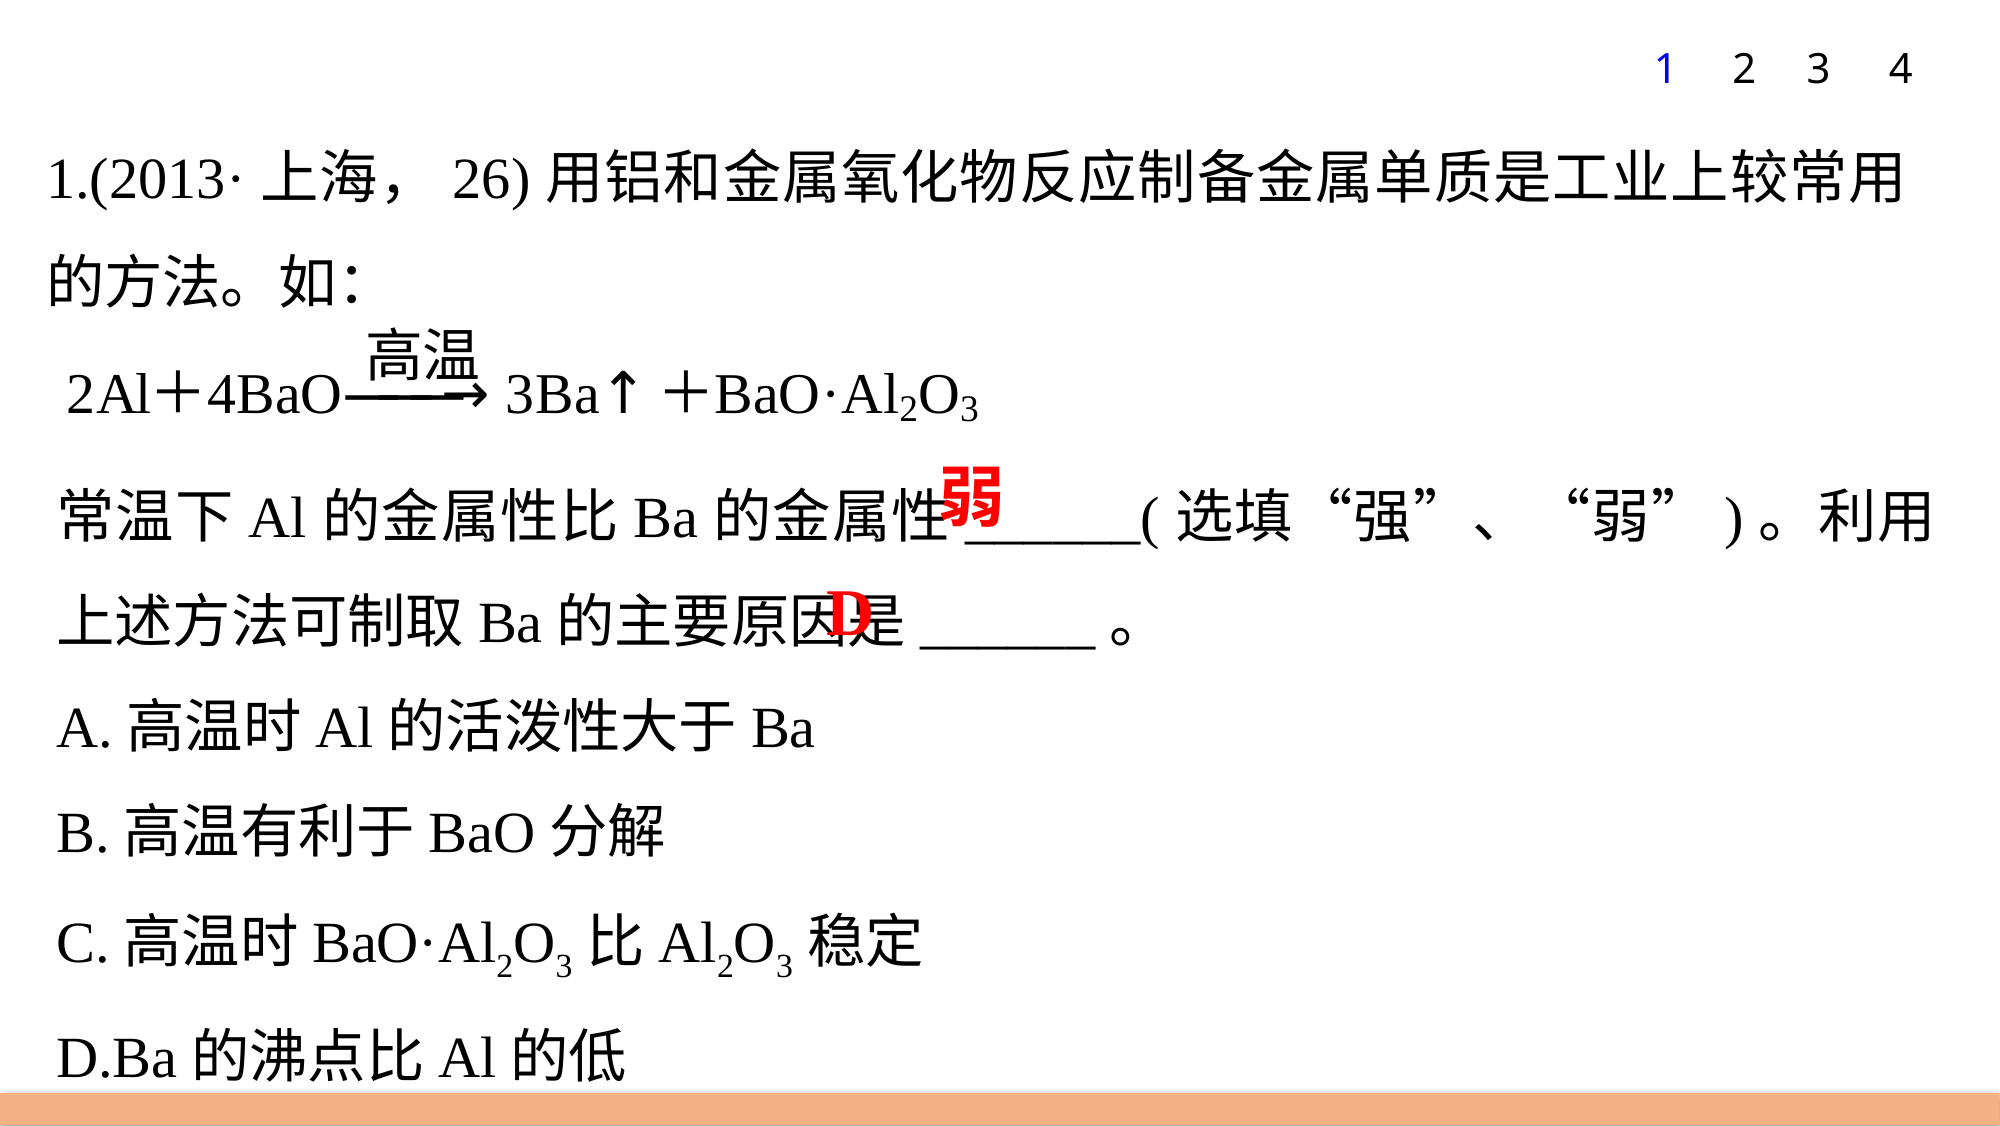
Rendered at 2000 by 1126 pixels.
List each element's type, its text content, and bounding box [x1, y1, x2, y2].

text_box 1.(2013·上海，26)用铝和金属氧化物反应制备金属单质是工业上较常用的方法。如： [31, 97, 1922, 323]
text_box 弱 [924, 456, 1021, 543]
text_box 4 [1867, 19, 1933, 114]
text_box 1 [1632, 19, 1698, 97]
text_box 2 [1715, 19, 1777, 97]
text_box 3 [1793, 19, 1851, 97]
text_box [66, 310, 1034, 449]
text_box D [811, 561, 890, 656]
text_box 常温下Al的金属性比Ba的金属性______(选填“强”、“弱”)。利用上述方法可制取Ba的主要原因是______。 A.高温时Al的活泼性大于Ba B.高温有利于BaO分解 C.高温时BaO·Al2O3比Al2O3稳定 D.Ba的沸点比Al的低 [41, 437, 1951, 1091]
text_box [0, 1092, 2000, 1126]
